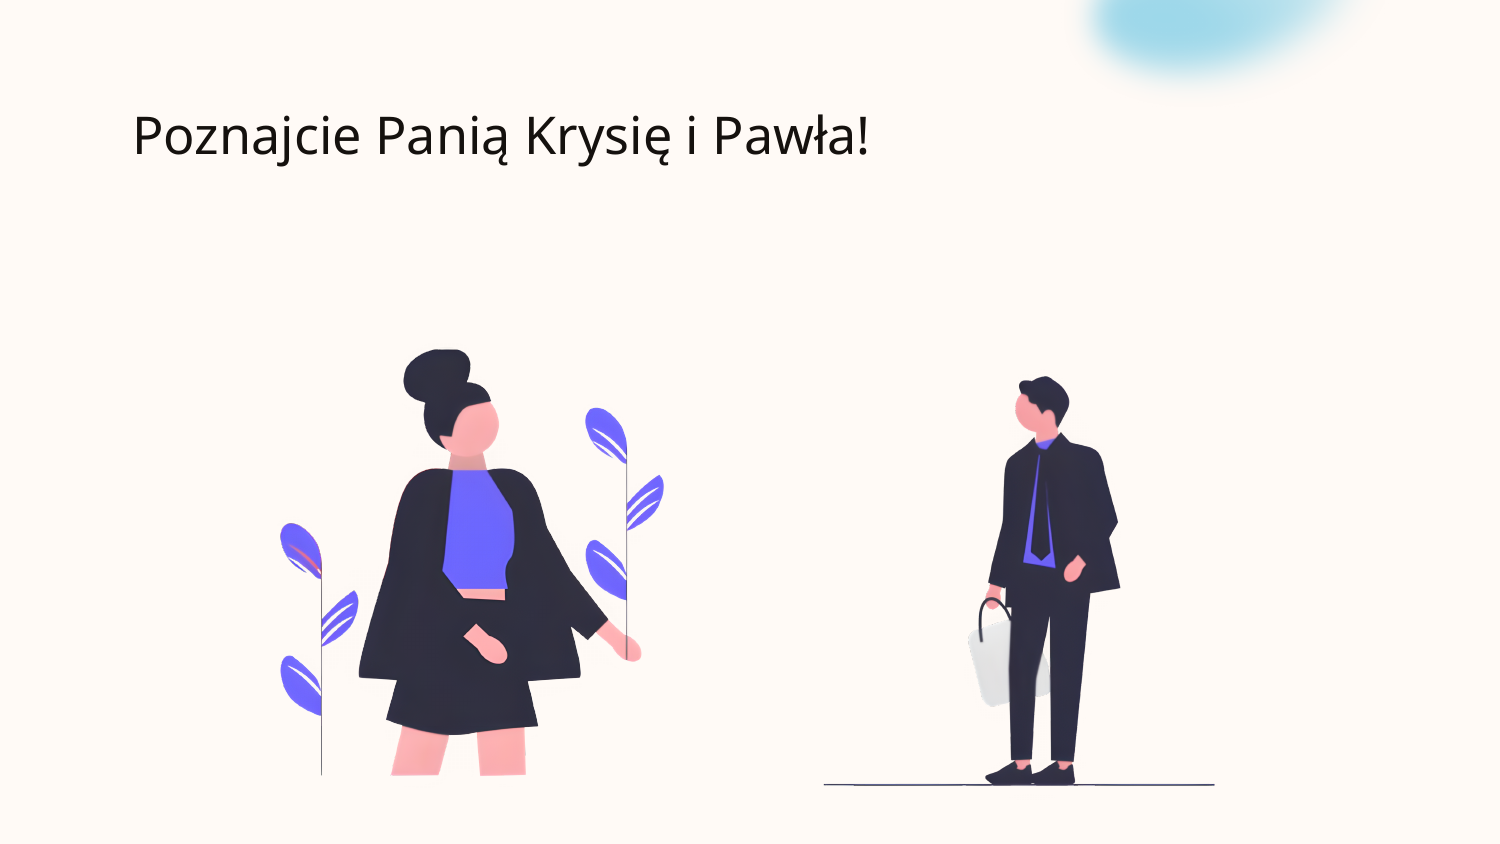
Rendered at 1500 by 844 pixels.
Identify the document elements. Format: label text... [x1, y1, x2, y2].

title Poznajcie Panią Krysię i Pawła! [117, 87, 1383, 178]
picture [197, 299, 1302, 844]
picture [949, 0, 1475, 275]
